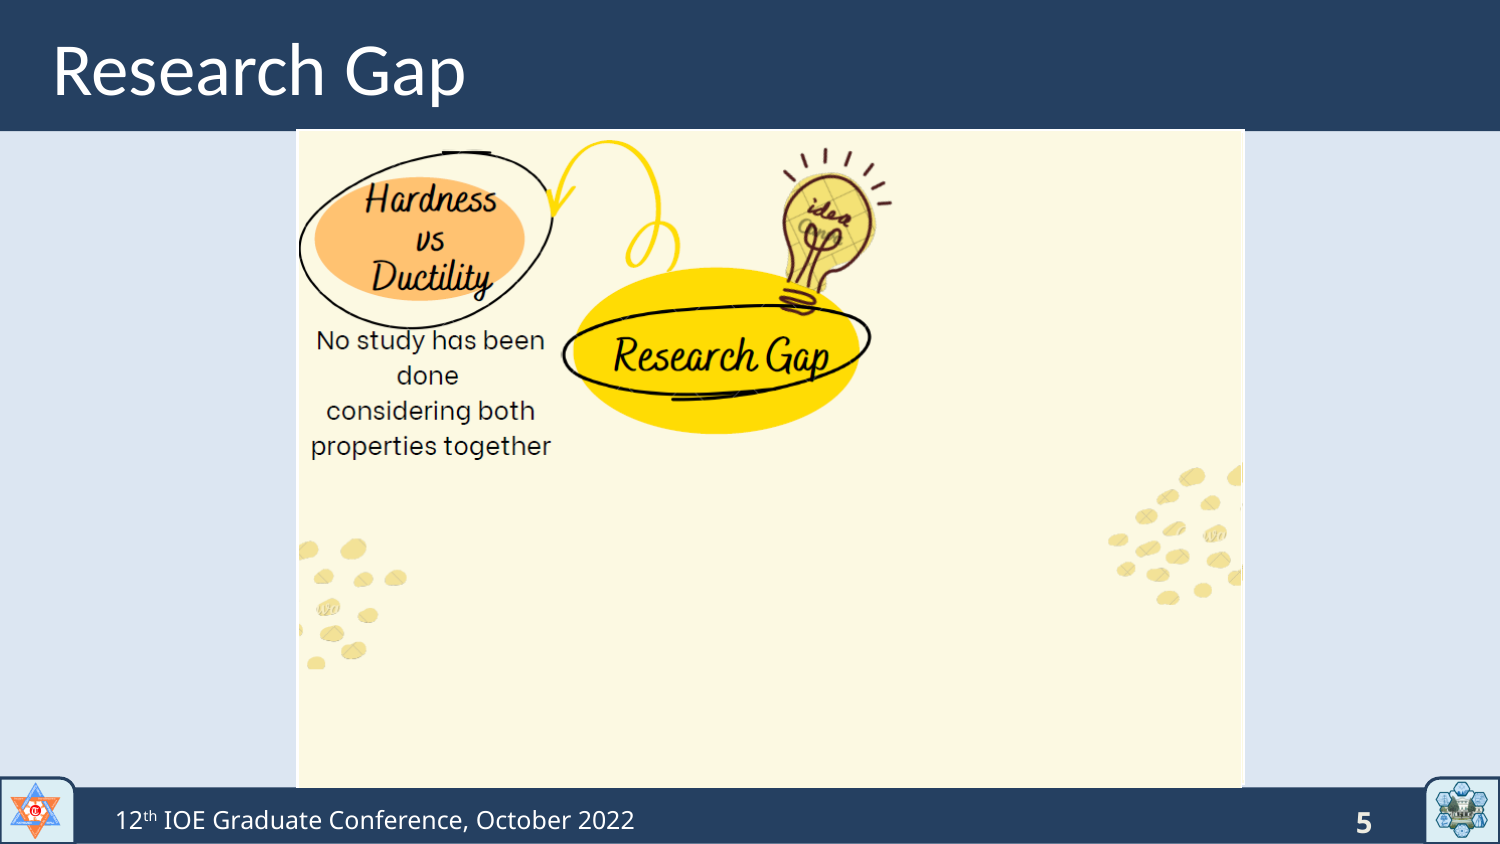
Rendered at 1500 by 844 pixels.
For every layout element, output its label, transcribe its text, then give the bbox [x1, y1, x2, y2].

picture [296, 128, 1245, 788]
text_box Research Gap [37, 9, 1463, 122]
text_box 1 [1237, 796, 1388, 833]
picture [9, 782, 61, 839]
picture [1435, 781, 1488, 838]
